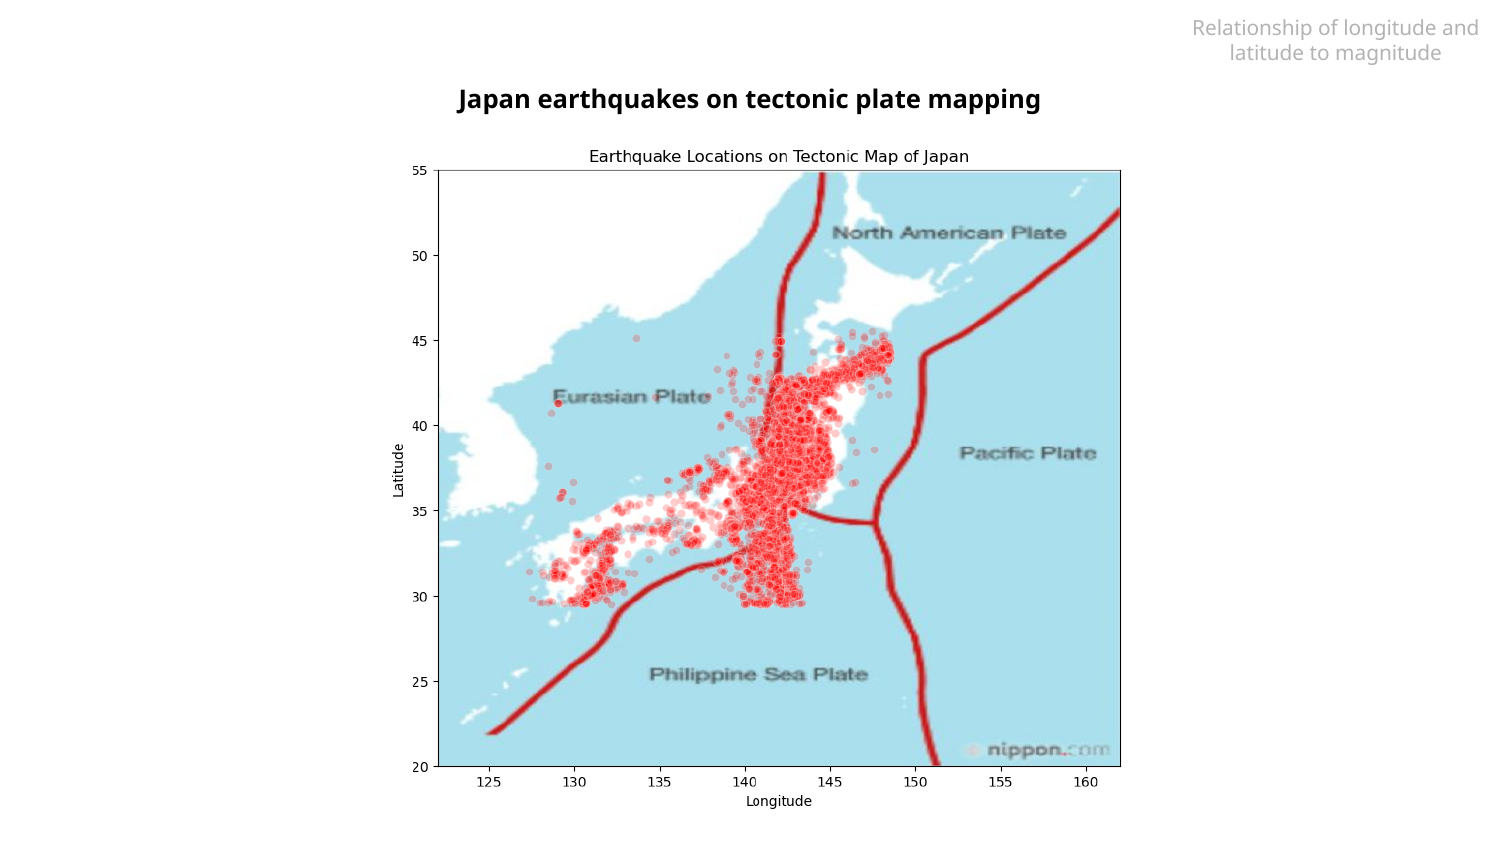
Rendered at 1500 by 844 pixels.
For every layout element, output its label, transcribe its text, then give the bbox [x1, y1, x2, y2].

picture [382, 140, 1129, 818]
title Japan earthquakes on tectonic plate mapping [75, 67, 1171, 129]
text_box Relationship of longitude and latitude to magnitude [1171, 0, 1500, 136]
